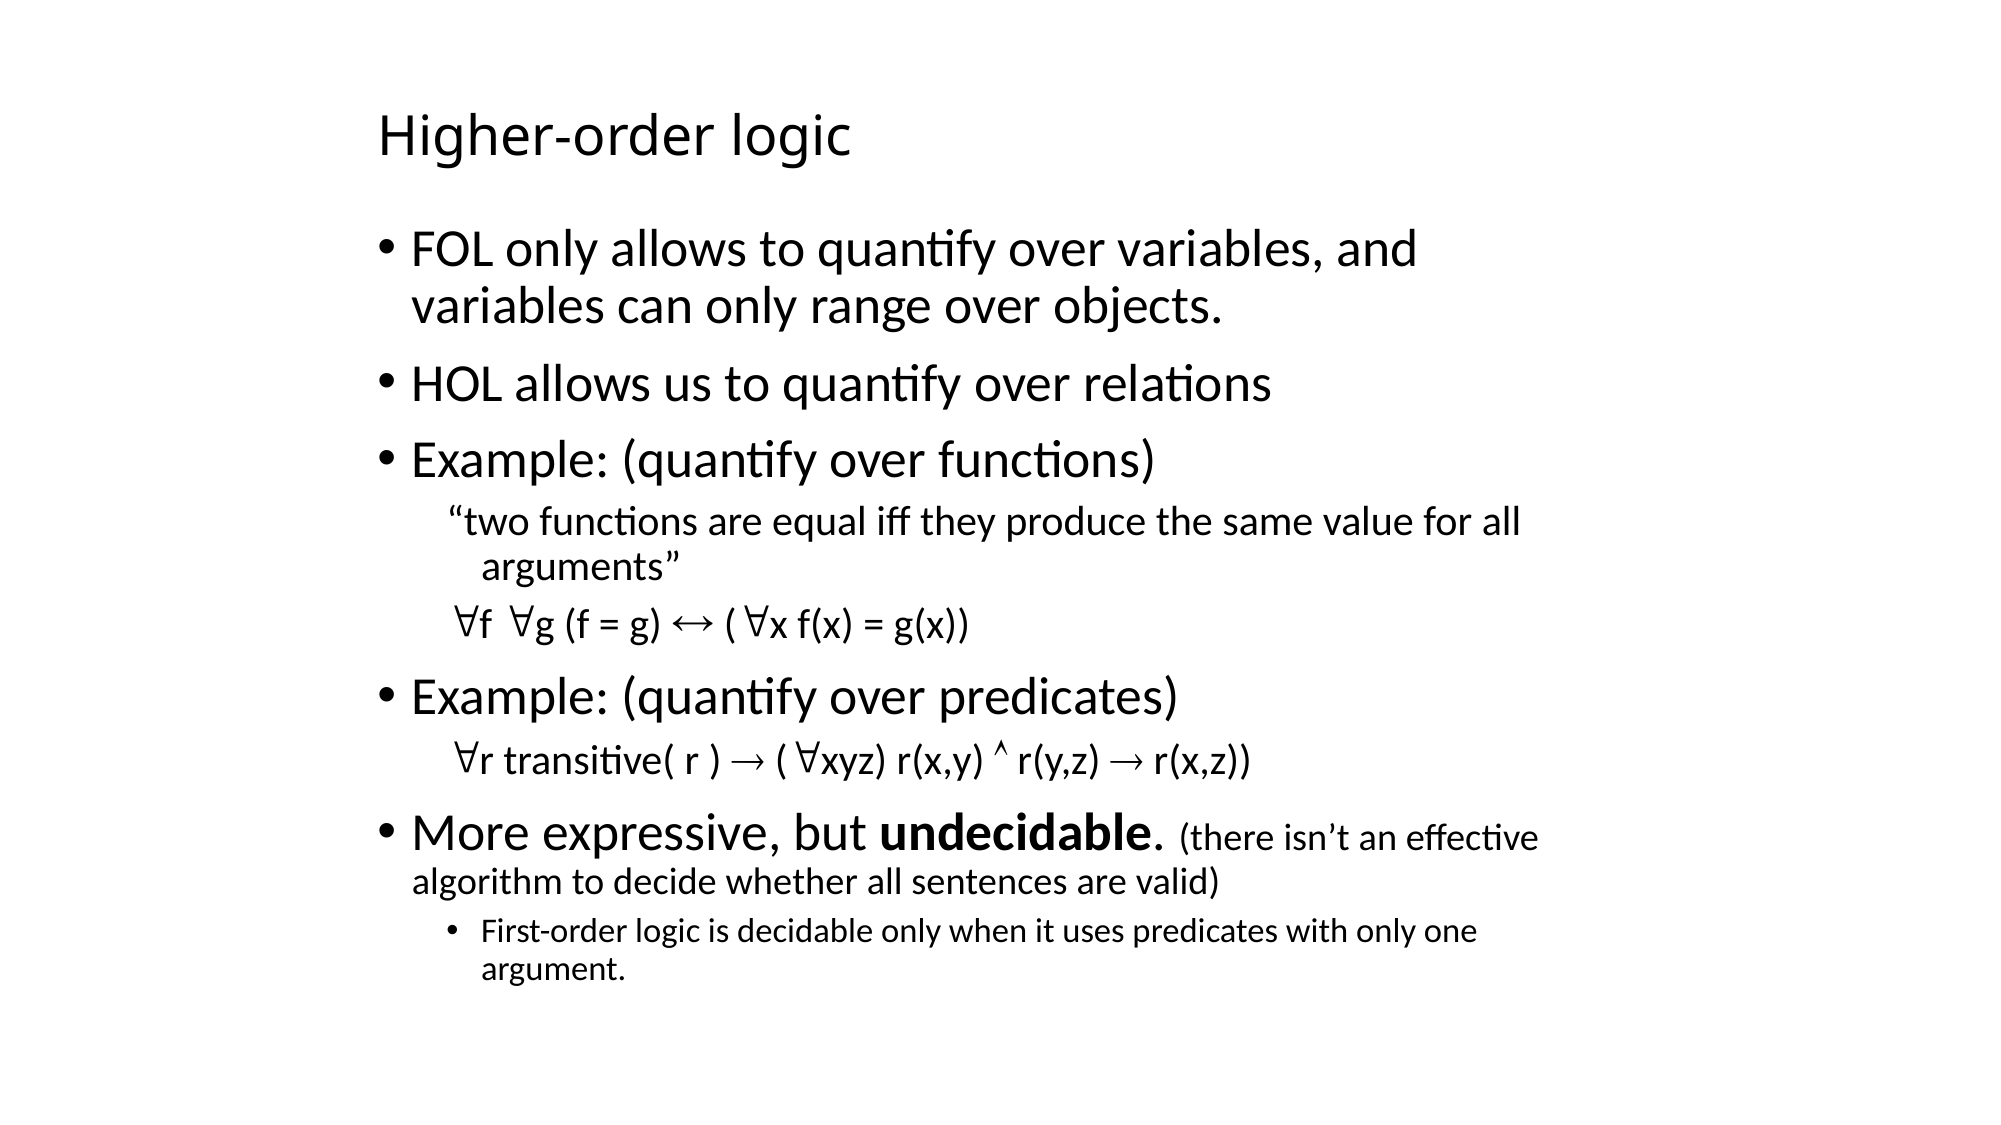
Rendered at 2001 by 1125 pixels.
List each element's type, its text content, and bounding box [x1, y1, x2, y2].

list FOL only allows to quantify over variables, and variables can only range over objects. HOL allows us to quantify over relations Example: (quantify over functions) “two functions are equal iff they produce the same value for all arguments” f g (f = g)  (x f(x) = g(x)) Example: (quantify over predicates) r transitive( r )  (xyz) r(x,y)  r(y,z)  r(x,z)) More expressive, but undecidable. (there isn’t an effective algorithm to decide whether all sentences are valid) First-order logic is decidable only when it uses predicates with only one argument. [362, 212, 1638, 1000]
title Higher-order logic [362, 99, 1638, 175]
